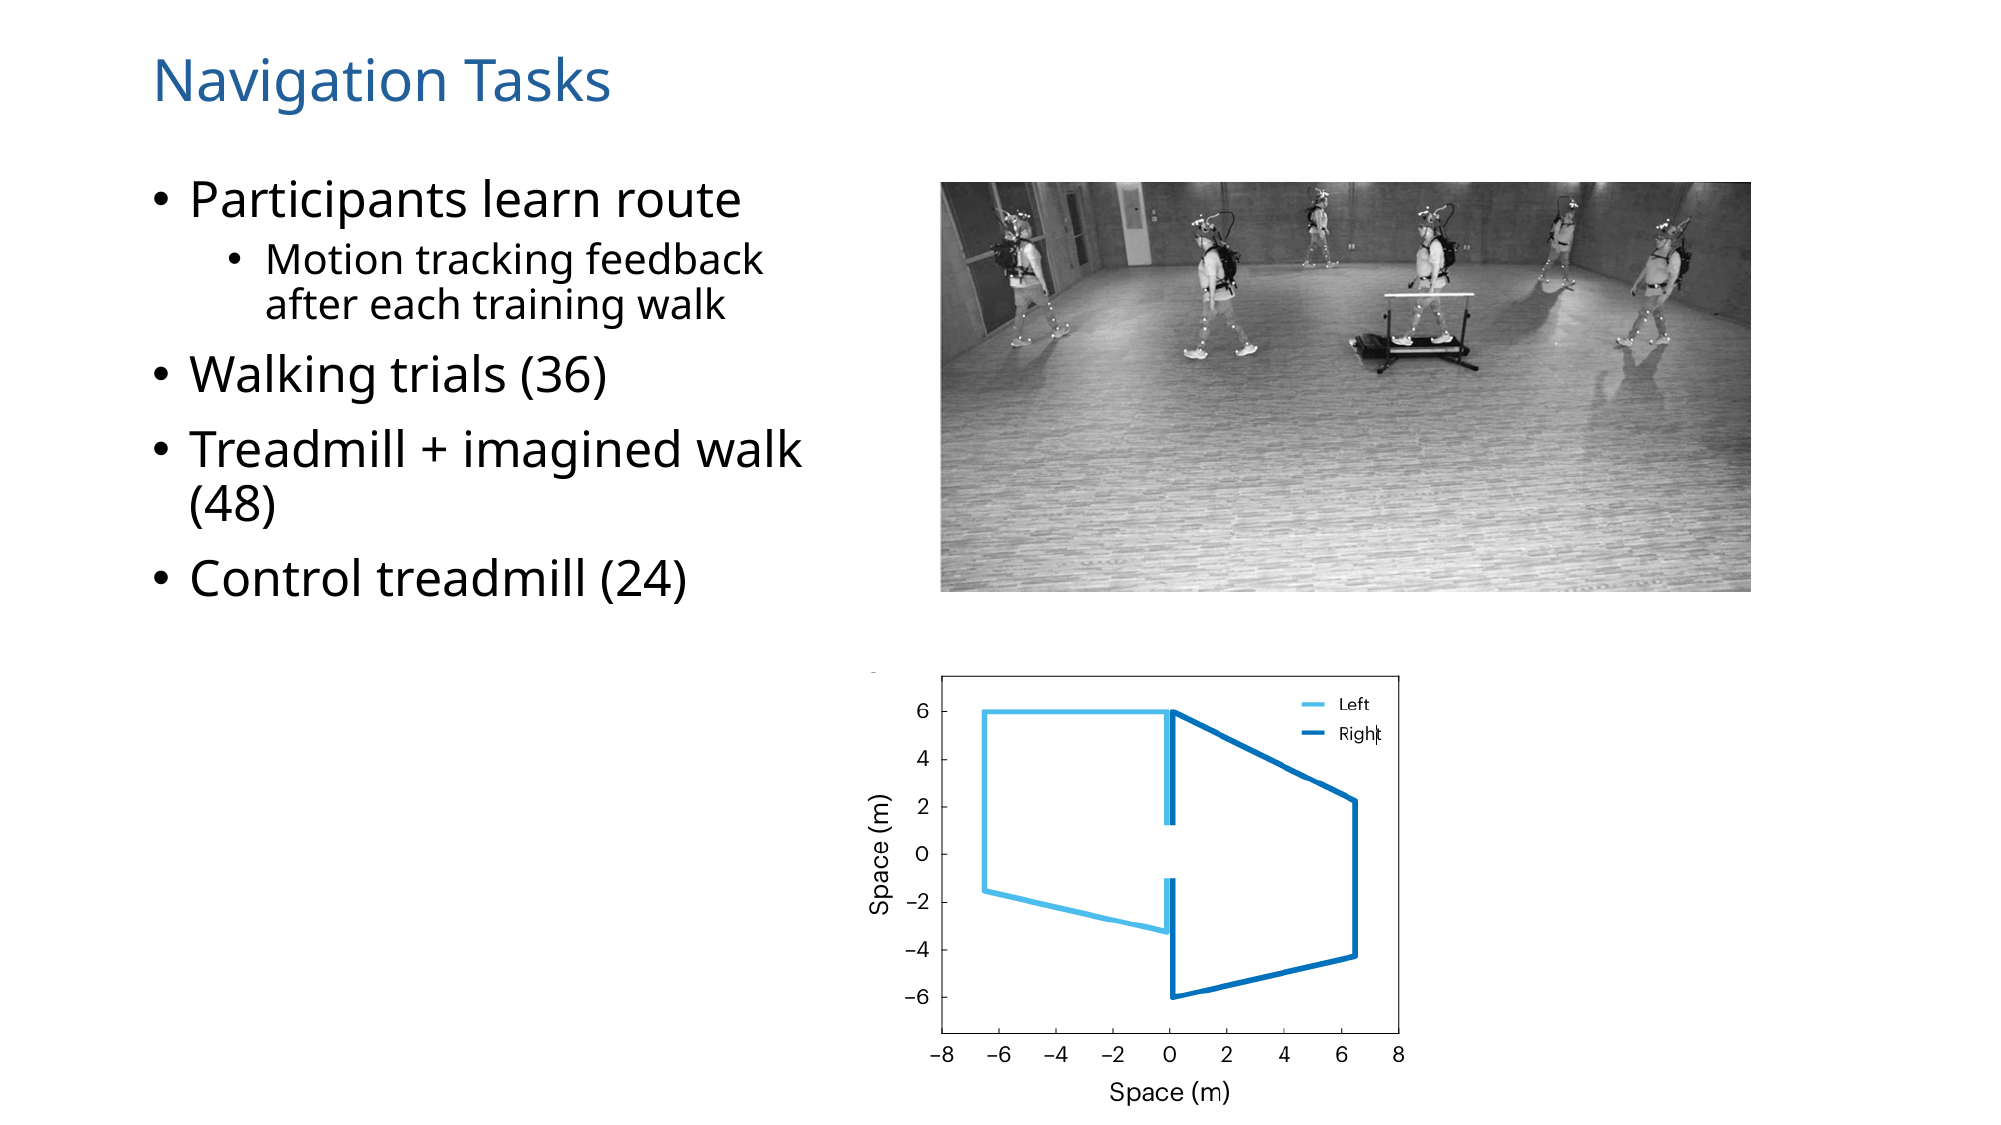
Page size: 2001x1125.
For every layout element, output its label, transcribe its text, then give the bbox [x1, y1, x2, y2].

text_box Participants learn route Motion tracking feedback after each training walk Walking trials (36) Treadmill + imagined walk (48) Control treadmill (24) [137, 166, 880, 881]
picture [835, 672, 1435, 1120]
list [936, 146, 1815, 628]
title Navigation Tasks [137, 8, 1863, 157]
